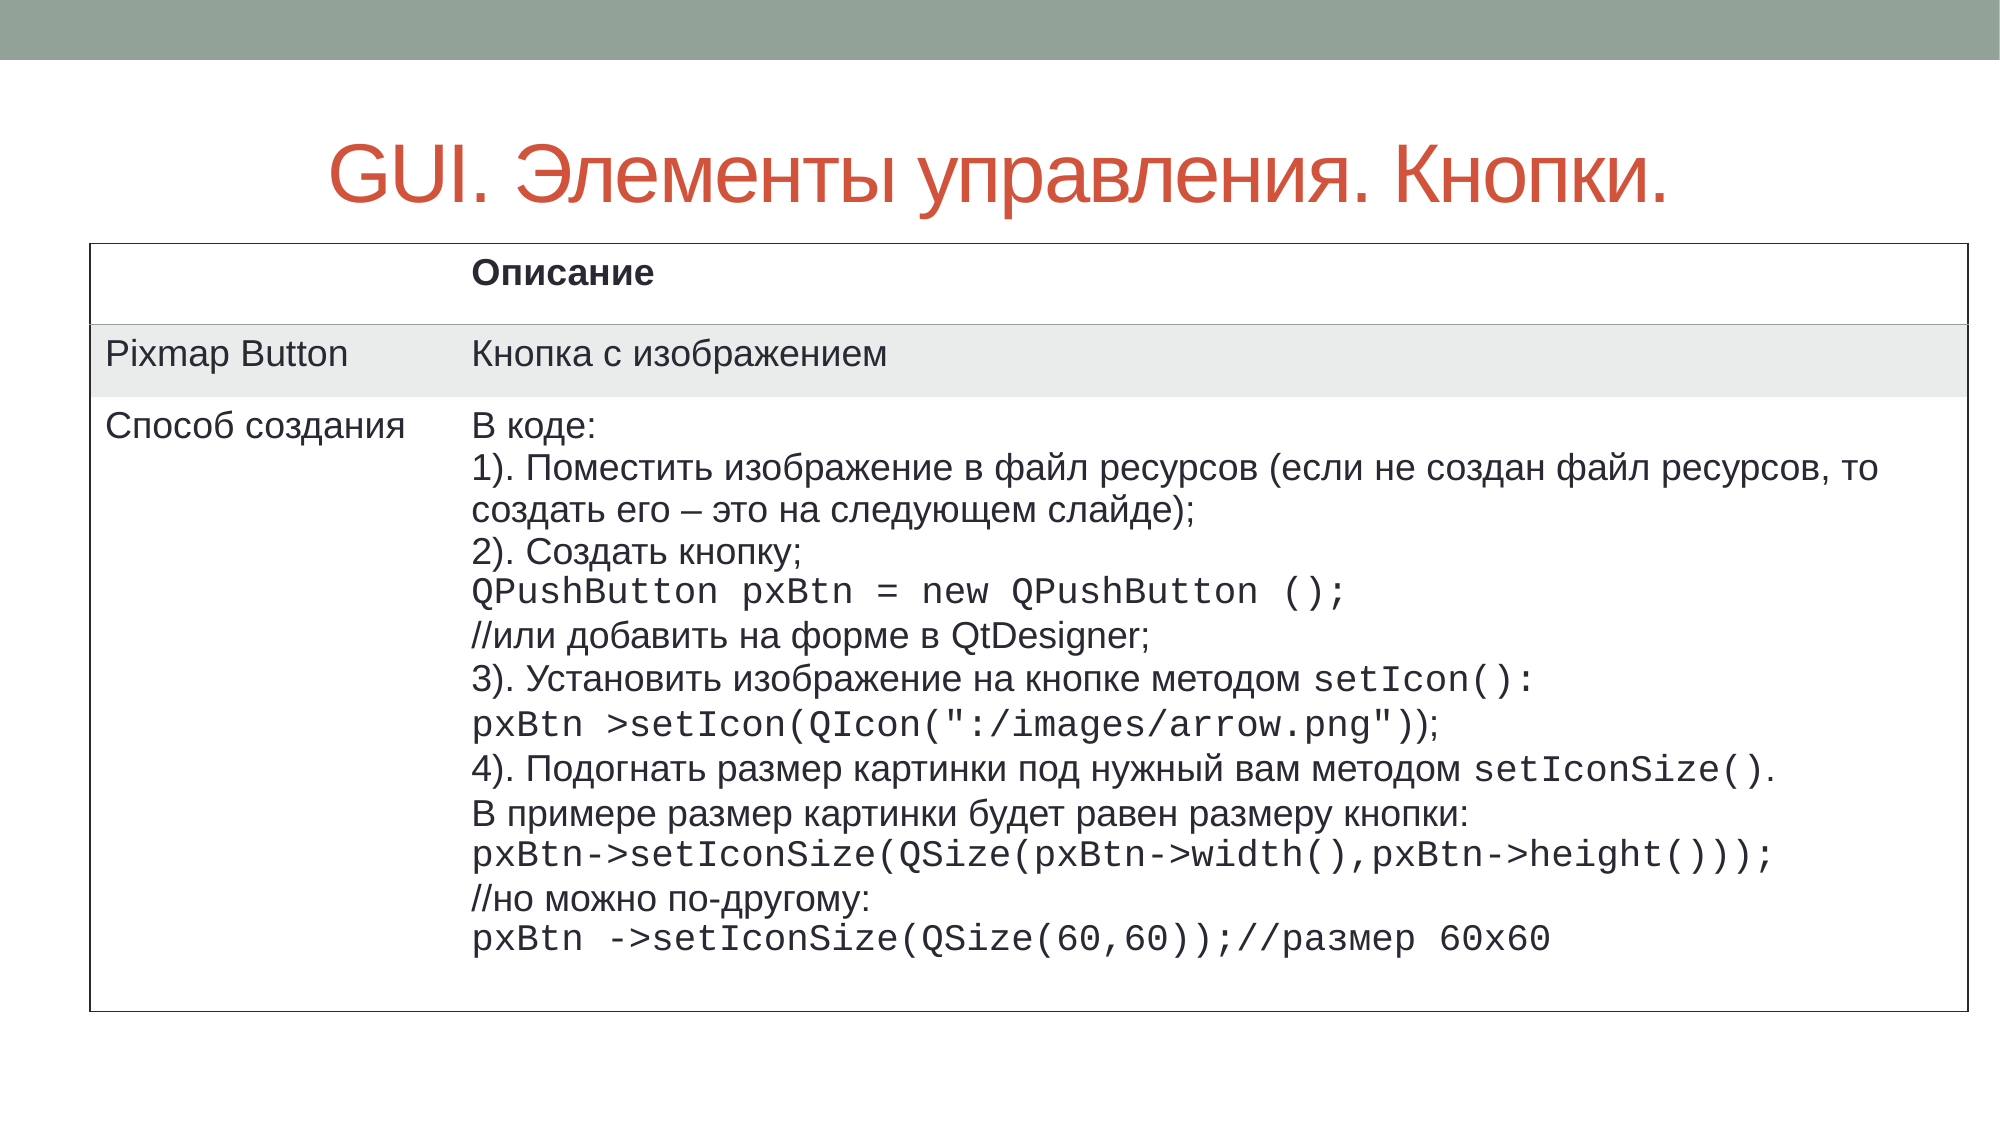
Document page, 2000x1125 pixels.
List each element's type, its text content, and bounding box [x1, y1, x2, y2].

table_header [91, 244, 456, 324]
table_cell Pixmap Button [91, 325, 456, 397]
table_header Описание [456, 244, 1967, 324]
title GUI. Элементы управления. Кнопки. [99, 87, 1900, 243]
table_cell Способ создания [91, 397, 456, 1011]
table_cell В коде: 1). Поместить изображение в файл ресурсов (если не создан файл ресурсов, то создать его – это на следующем слайде); 2). Создать кнопку; QPushButton pxBtn = new QPushButton (); //или добавить на форме в QtDesigner; 3). Установить изображение на кнопке методом setIcon(): pxBtn >setIcon(QIcon(":/images/arrow.png")); 4). Подогнать размер картинки под нужный вам методом setIconSize(). В примере размер картинки будет равен размеру кнопки: pxBtn->setIconSize(QSize(pxBtn->width(),pxBtn->height())); //но можно по-другому: pxBtn ->setIconSize(QSize(60,60));//размер 60х60 [456, 397, 1967, 1011]
table_cell Кнопка с изображением [456, 325, 1967, 397]
